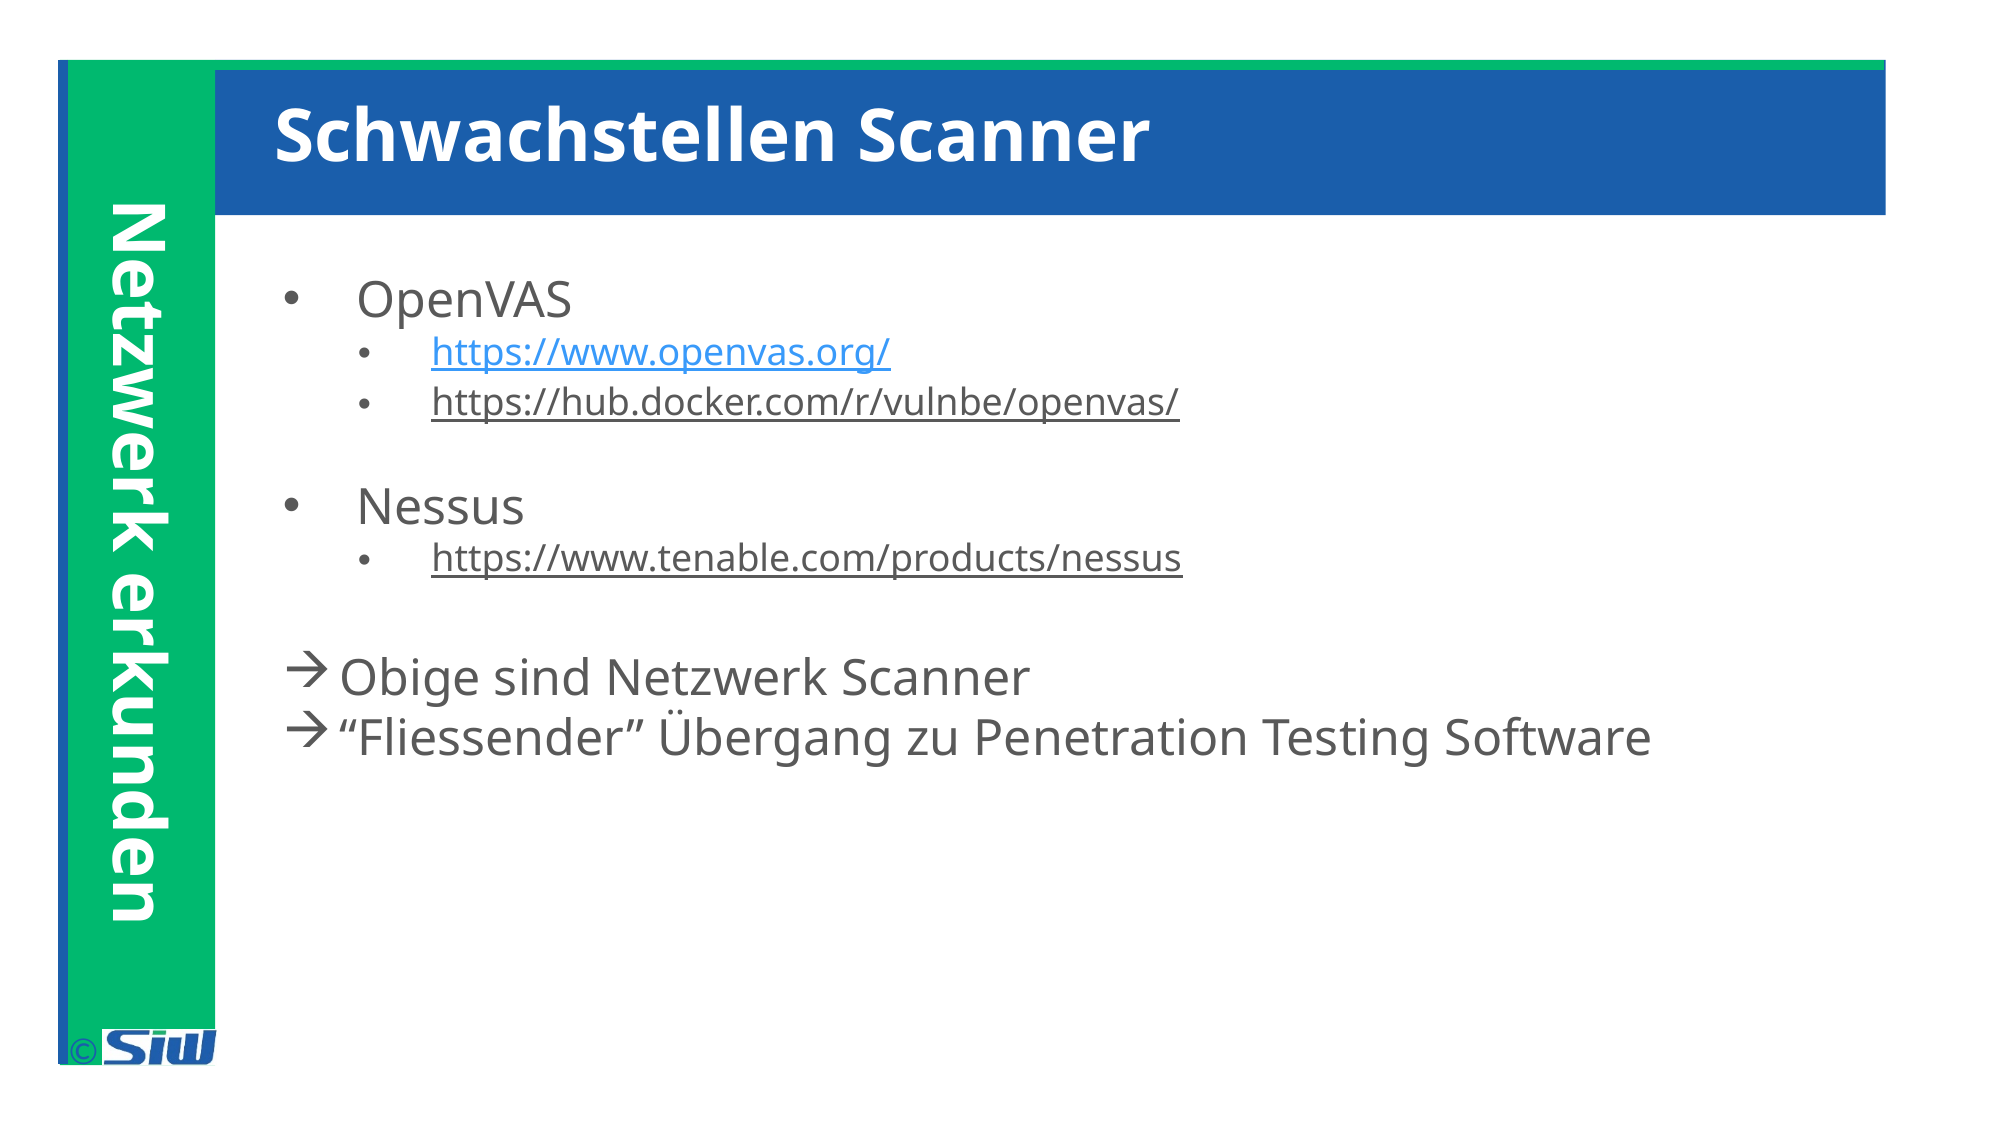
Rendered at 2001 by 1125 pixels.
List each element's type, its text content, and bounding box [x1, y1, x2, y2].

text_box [52, 1019, 217, 1081]
text_box OpenVAS https://www.openvas.org/ https://hub.docker.com/r/vulnbe/openvas/ Nessus https://www.tenable.com/products/nessus Obige sind Netzwerk Scanner “Fliessender” Übergang zu Penetration Testing Software [268, 260, 1883, 893]
text_box Netzwerk erkunden [68, 59, 216, 1019]
text_box Schwachstellen Scanner [216, 59, 1886, 216]
